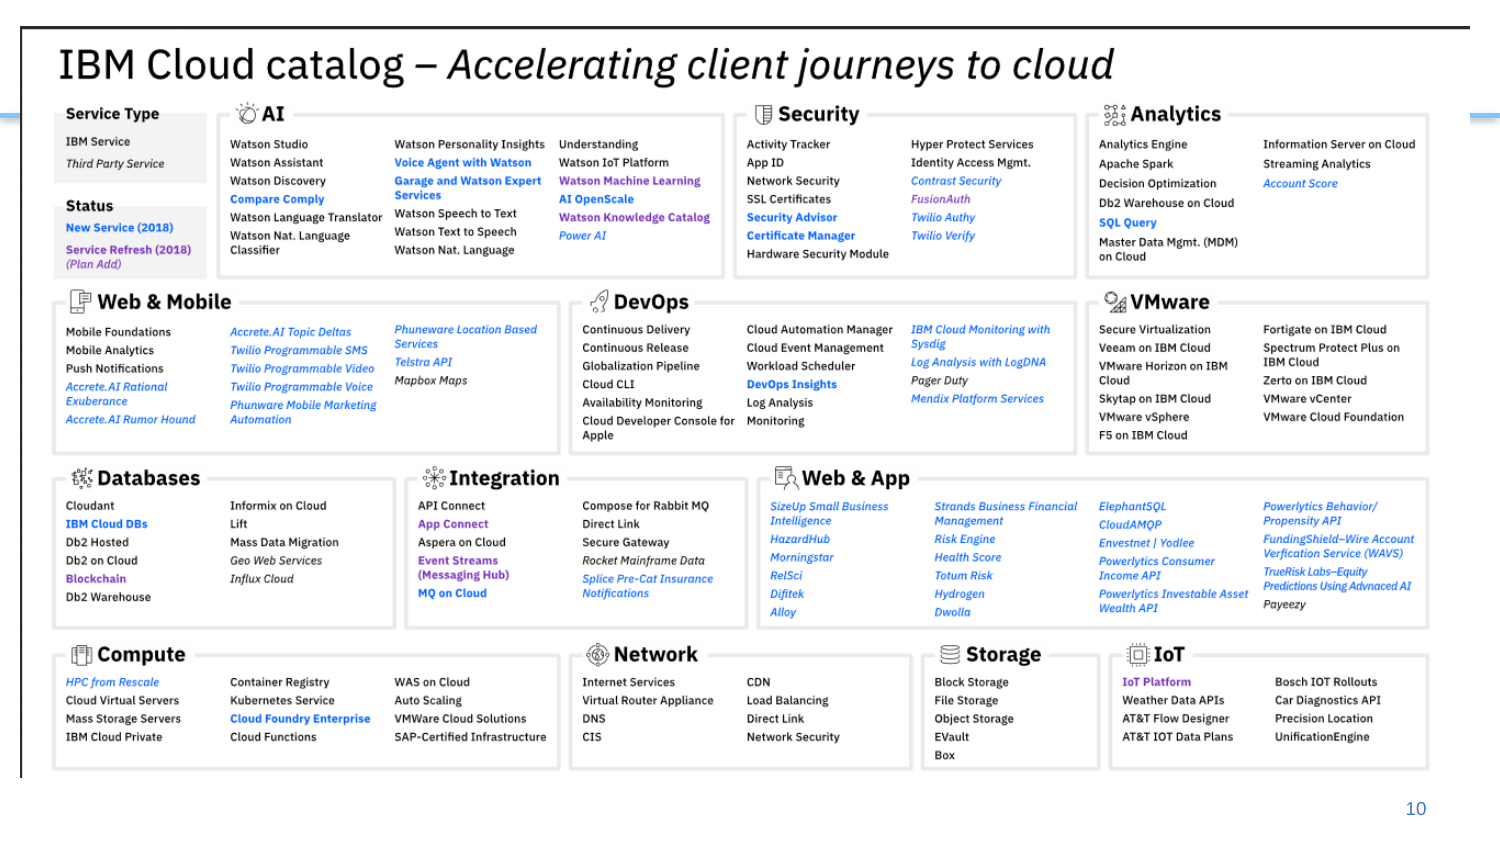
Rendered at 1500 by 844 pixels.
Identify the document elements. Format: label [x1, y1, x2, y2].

picture [20, 26, 1470, 779]
